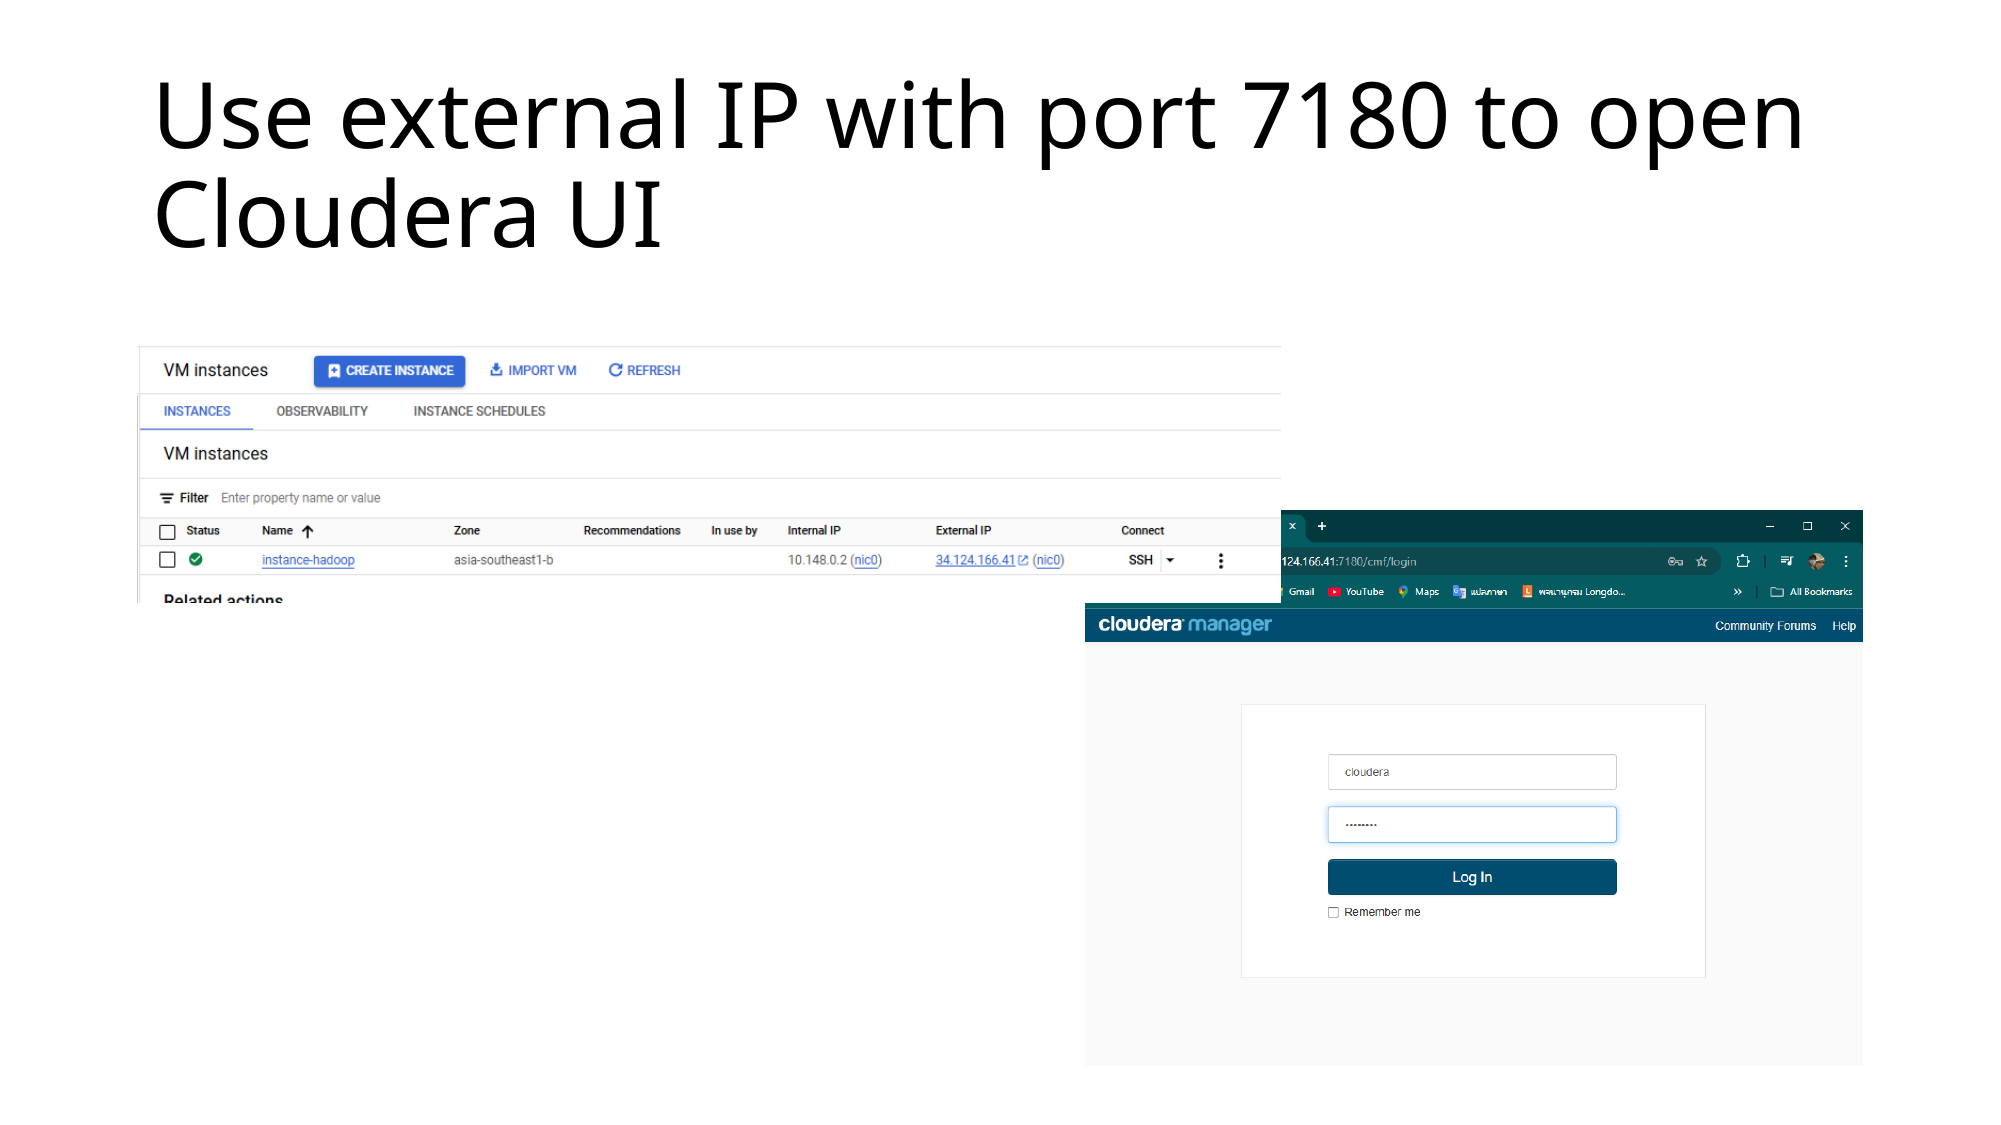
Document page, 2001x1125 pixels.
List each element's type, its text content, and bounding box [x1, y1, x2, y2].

picture [137, 343, 1281, 603]
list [1084, 510, 1863, 1066]
title Use external IP with port 7180 to open Cloudera UI [137, 59, 1863, 278]
